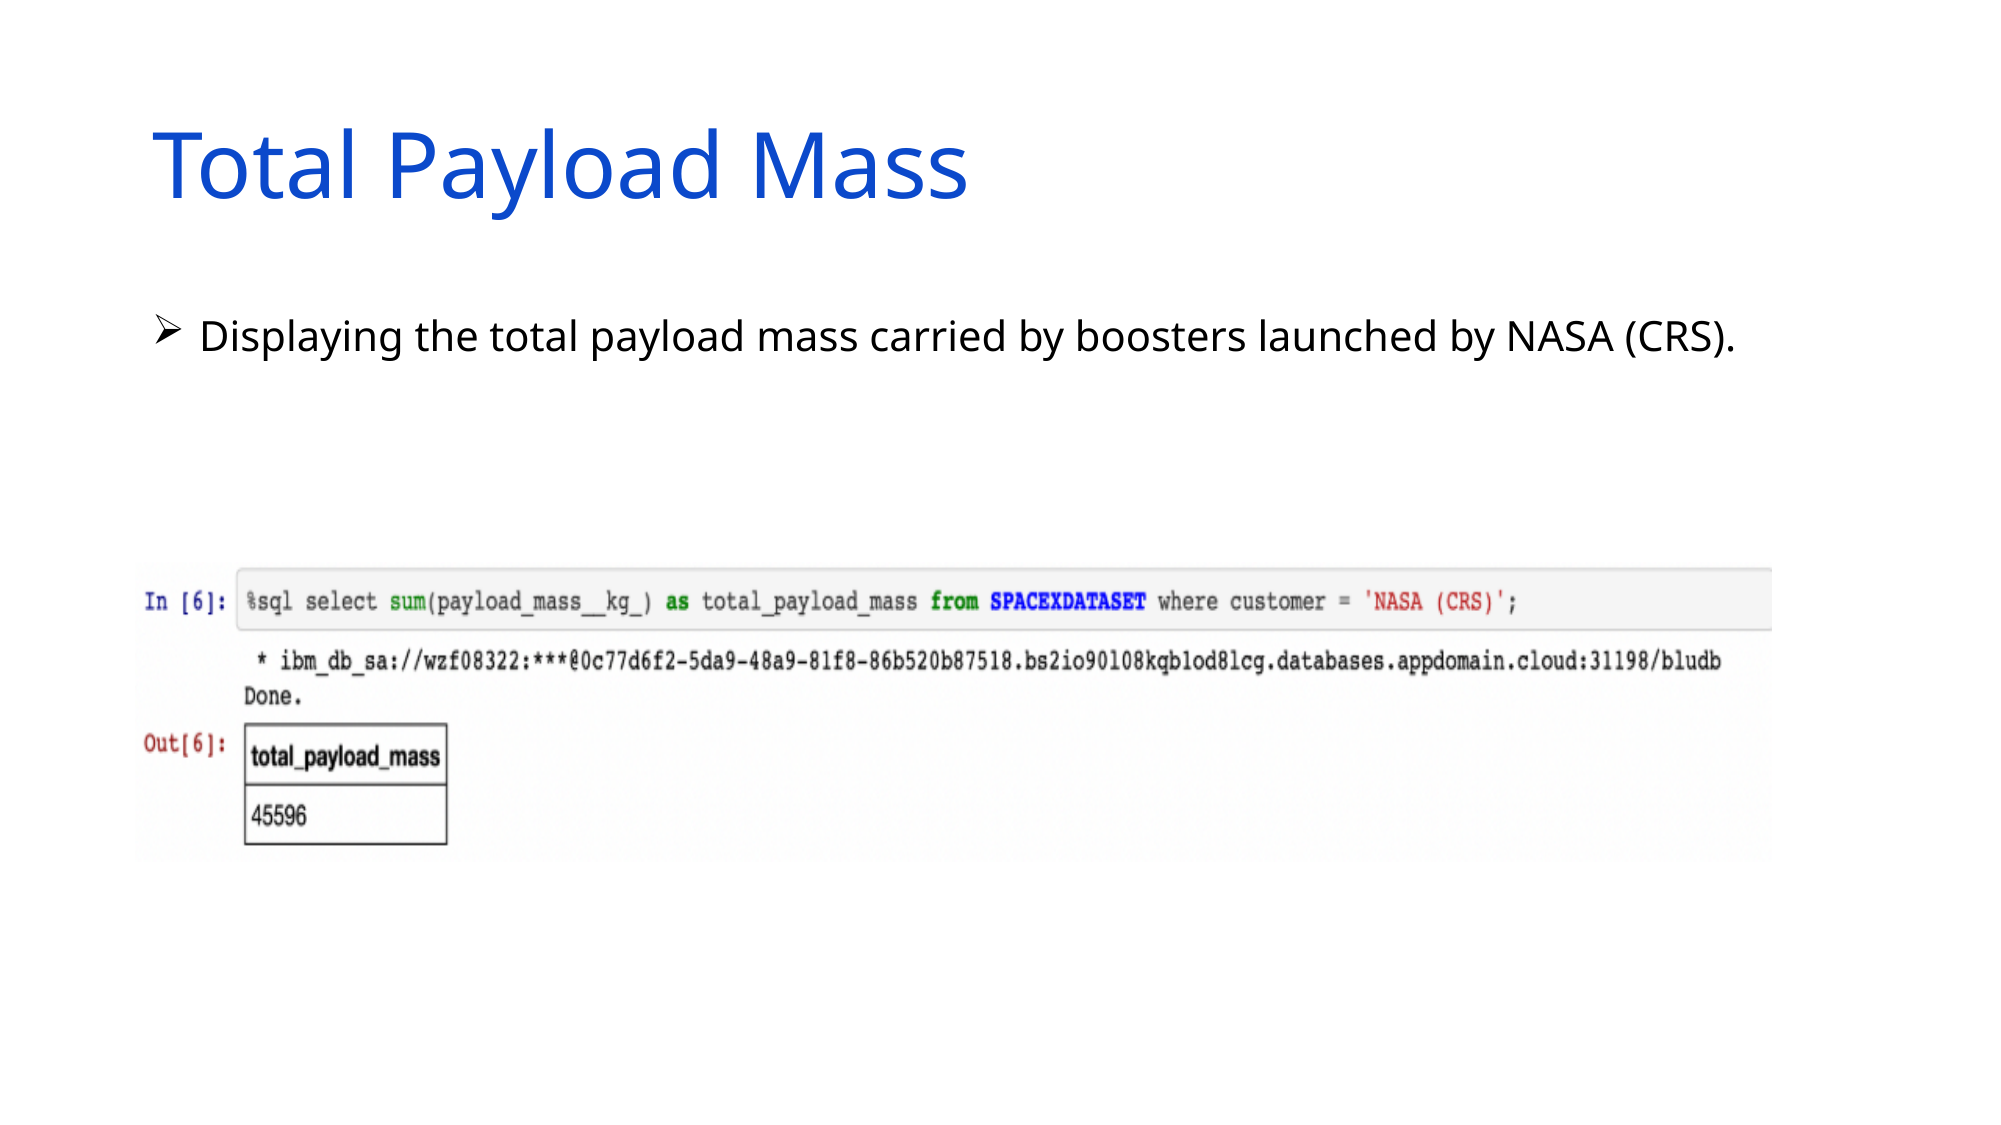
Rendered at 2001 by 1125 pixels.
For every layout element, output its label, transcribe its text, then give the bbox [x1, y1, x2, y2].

title Total Payload Mass [137, 59, 1863, 278]
text_box Displaying the total payload mass carried by boosters launched by NASA (CRS). [137, 277, 1774, 368]
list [135, 562, 1772, 862]
